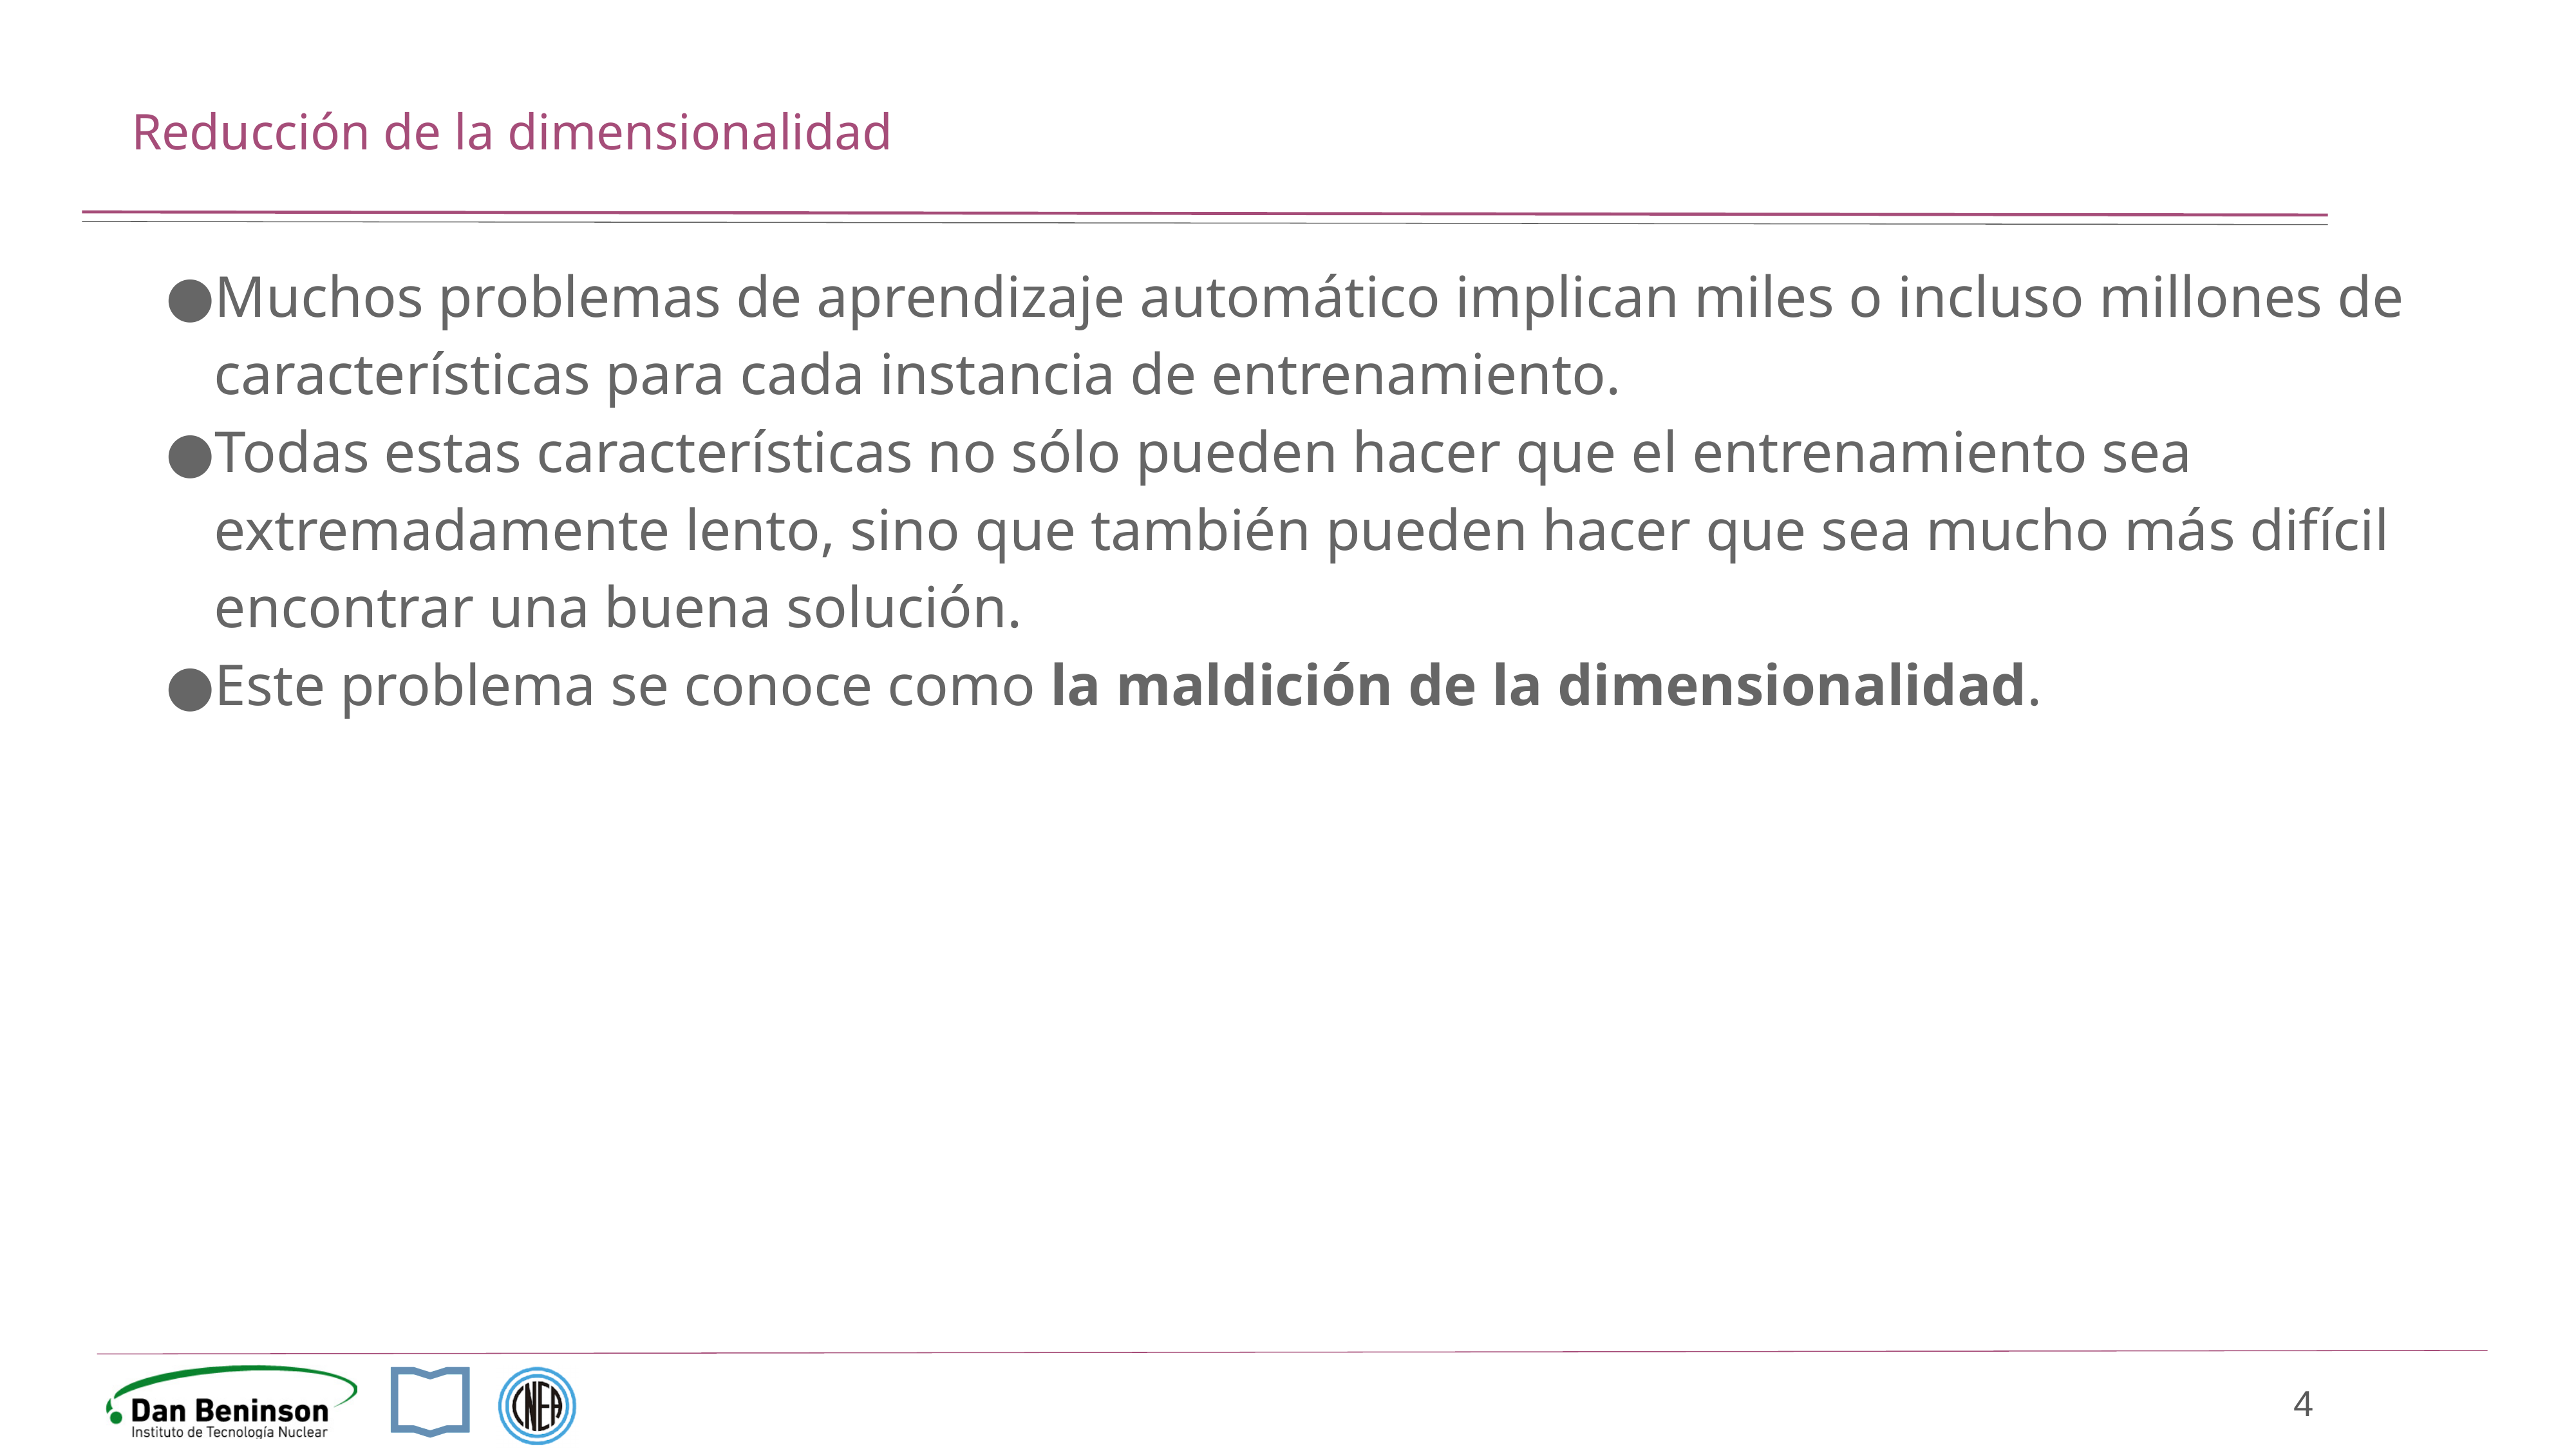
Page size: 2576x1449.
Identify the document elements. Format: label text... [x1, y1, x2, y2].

picture [389, 1365, 473, 1439]
picture [496, 1365, 579, 1448]
picture [106, 1365, 357, 1439]
title Reducción de la dimensionalidad [106, 74, 2352, 186]
list Muchos problemas de aprendizaje automático implican miles o incluso millones de características para cada instancia de entrenamiento. Todas estas características no sólo pueden hacer que el entrenamiento sea extremadamente lento, sino que también pueden hacer que sea mucho más difícil encontrar una buena solución. Este problema se conoce como la maldición de la dimensionalidad. [140, 224, 2488, 1225]
